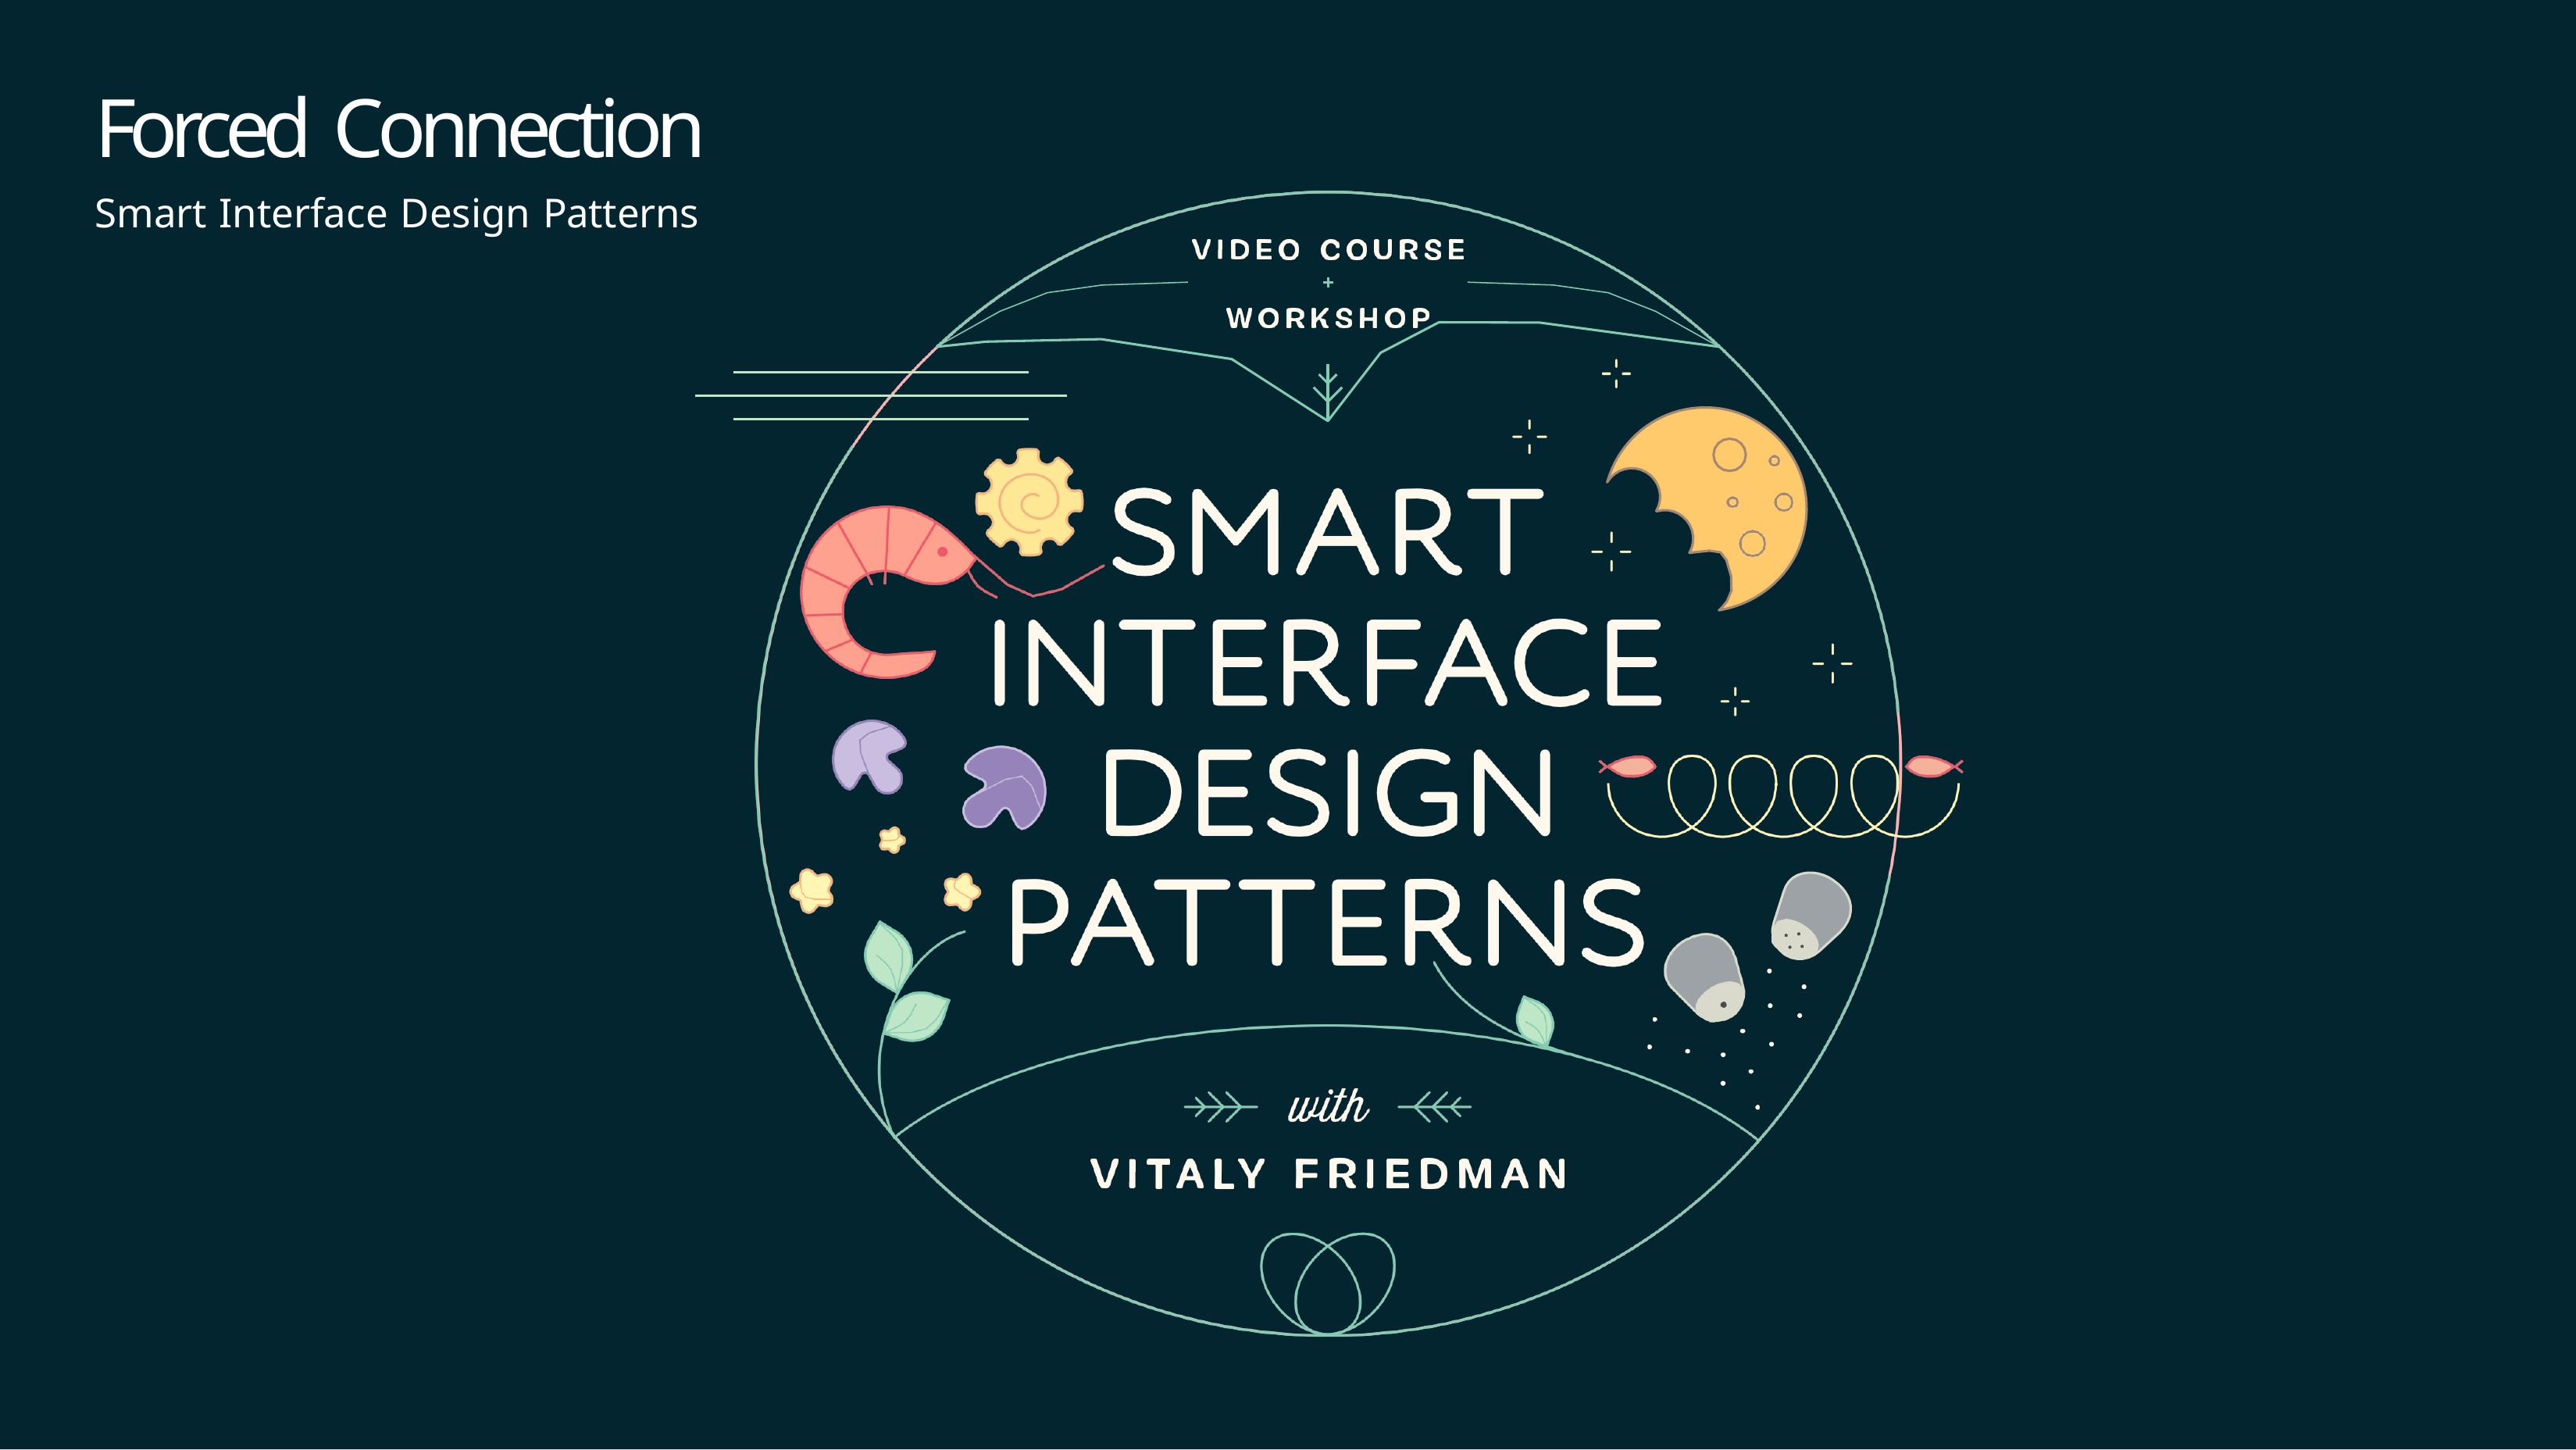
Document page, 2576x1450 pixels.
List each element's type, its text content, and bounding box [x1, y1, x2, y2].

title Forced Connection Smart Interface Design Patterns [93, 33, 2483, 319]
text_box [694, 190, 1964, 1337]
